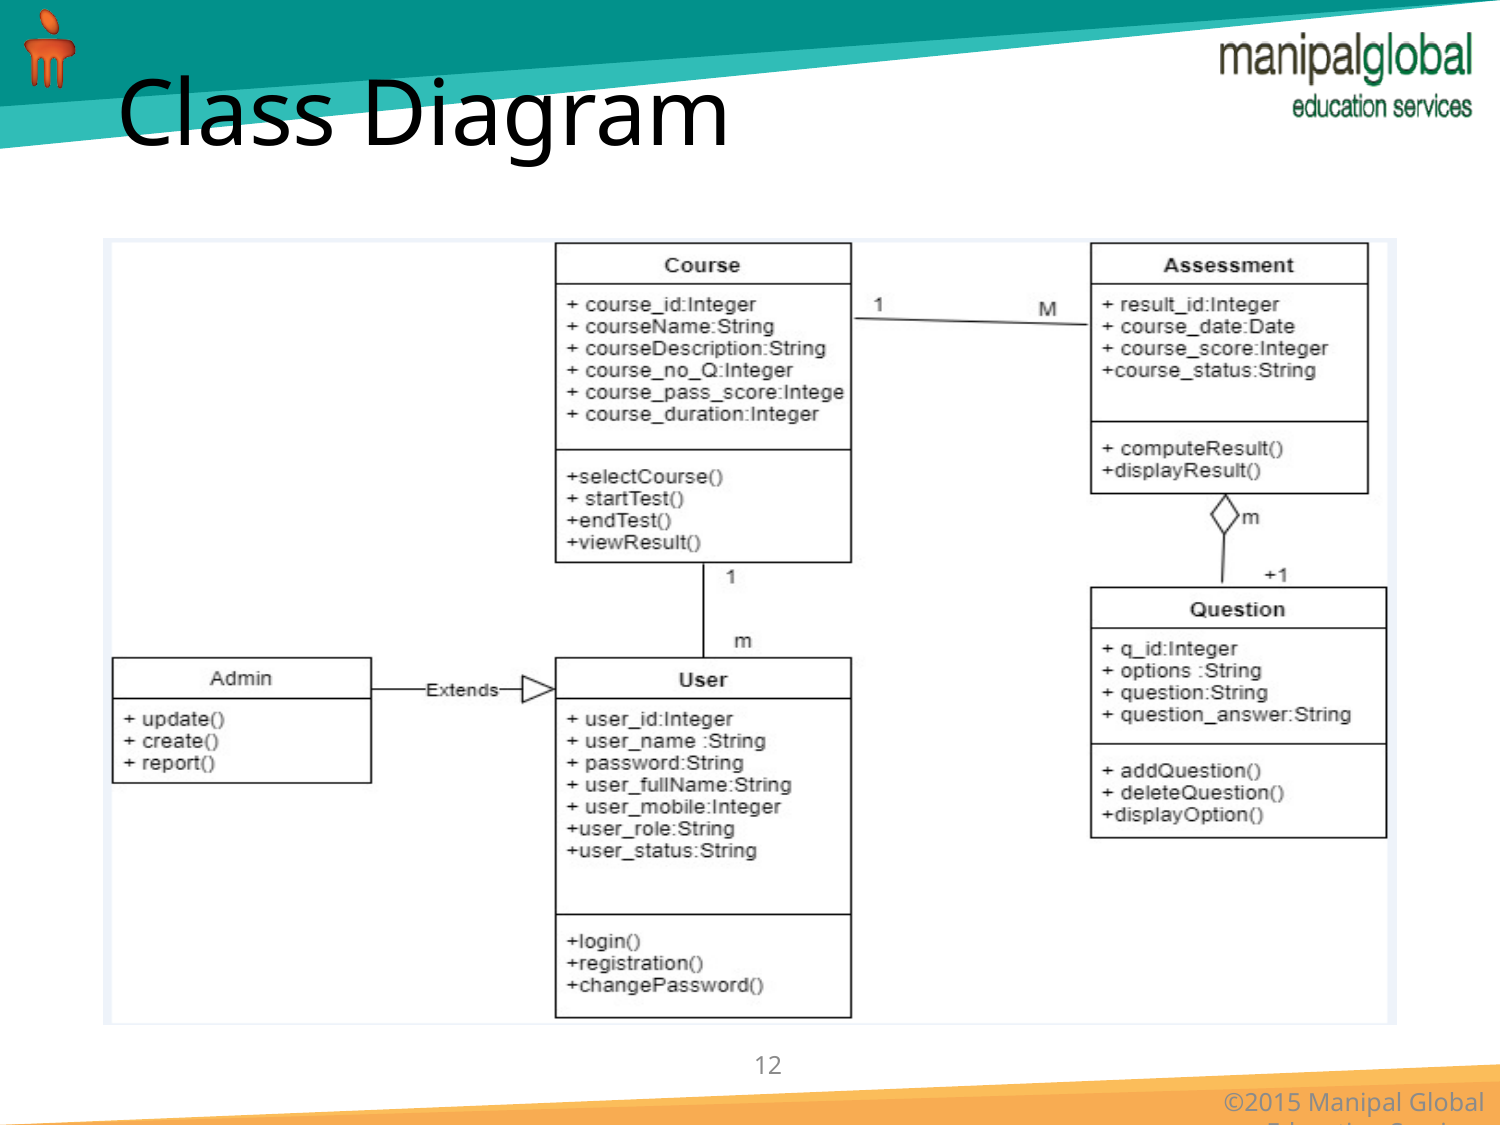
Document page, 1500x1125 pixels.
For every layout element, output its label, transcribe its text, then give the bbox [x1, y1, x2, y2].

title Class Diagram [103, 59, 1397, 238]
picture [103, 238, 1397, 1025]
slide_number 12 [722, 1036, 798, 1097]
picture [21, 6, 78, 91]
picture [1210, 21, 1493, 125]
